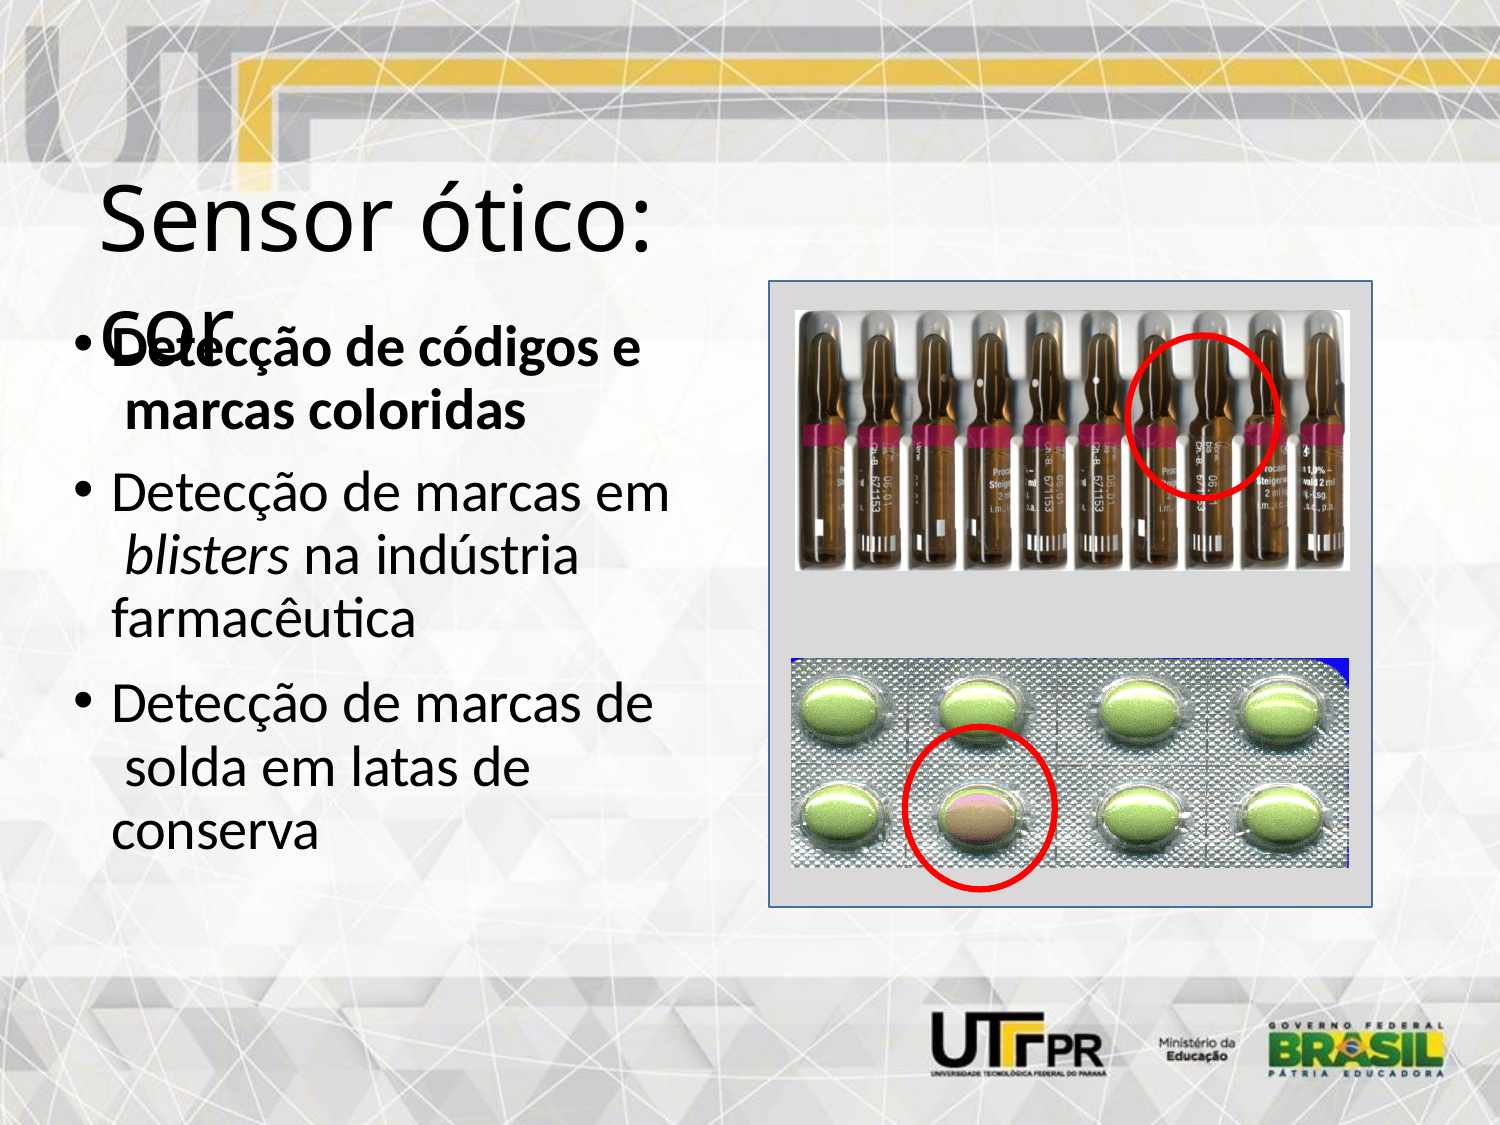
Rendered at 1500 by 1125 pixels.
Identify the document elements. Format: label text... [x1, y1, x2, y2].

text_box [767, 279, 1374, 909]
picture [0, 0, 1500, 1125]
title Sensor ótico: cor [96, 157, 718, 381]
text_box Detecção de códigos e marcas coloridas Detecção de marcas em blisters na indústria farmacêutica Detecção de marcas de solda em latas de conserva [71, 305, 678, 861]
